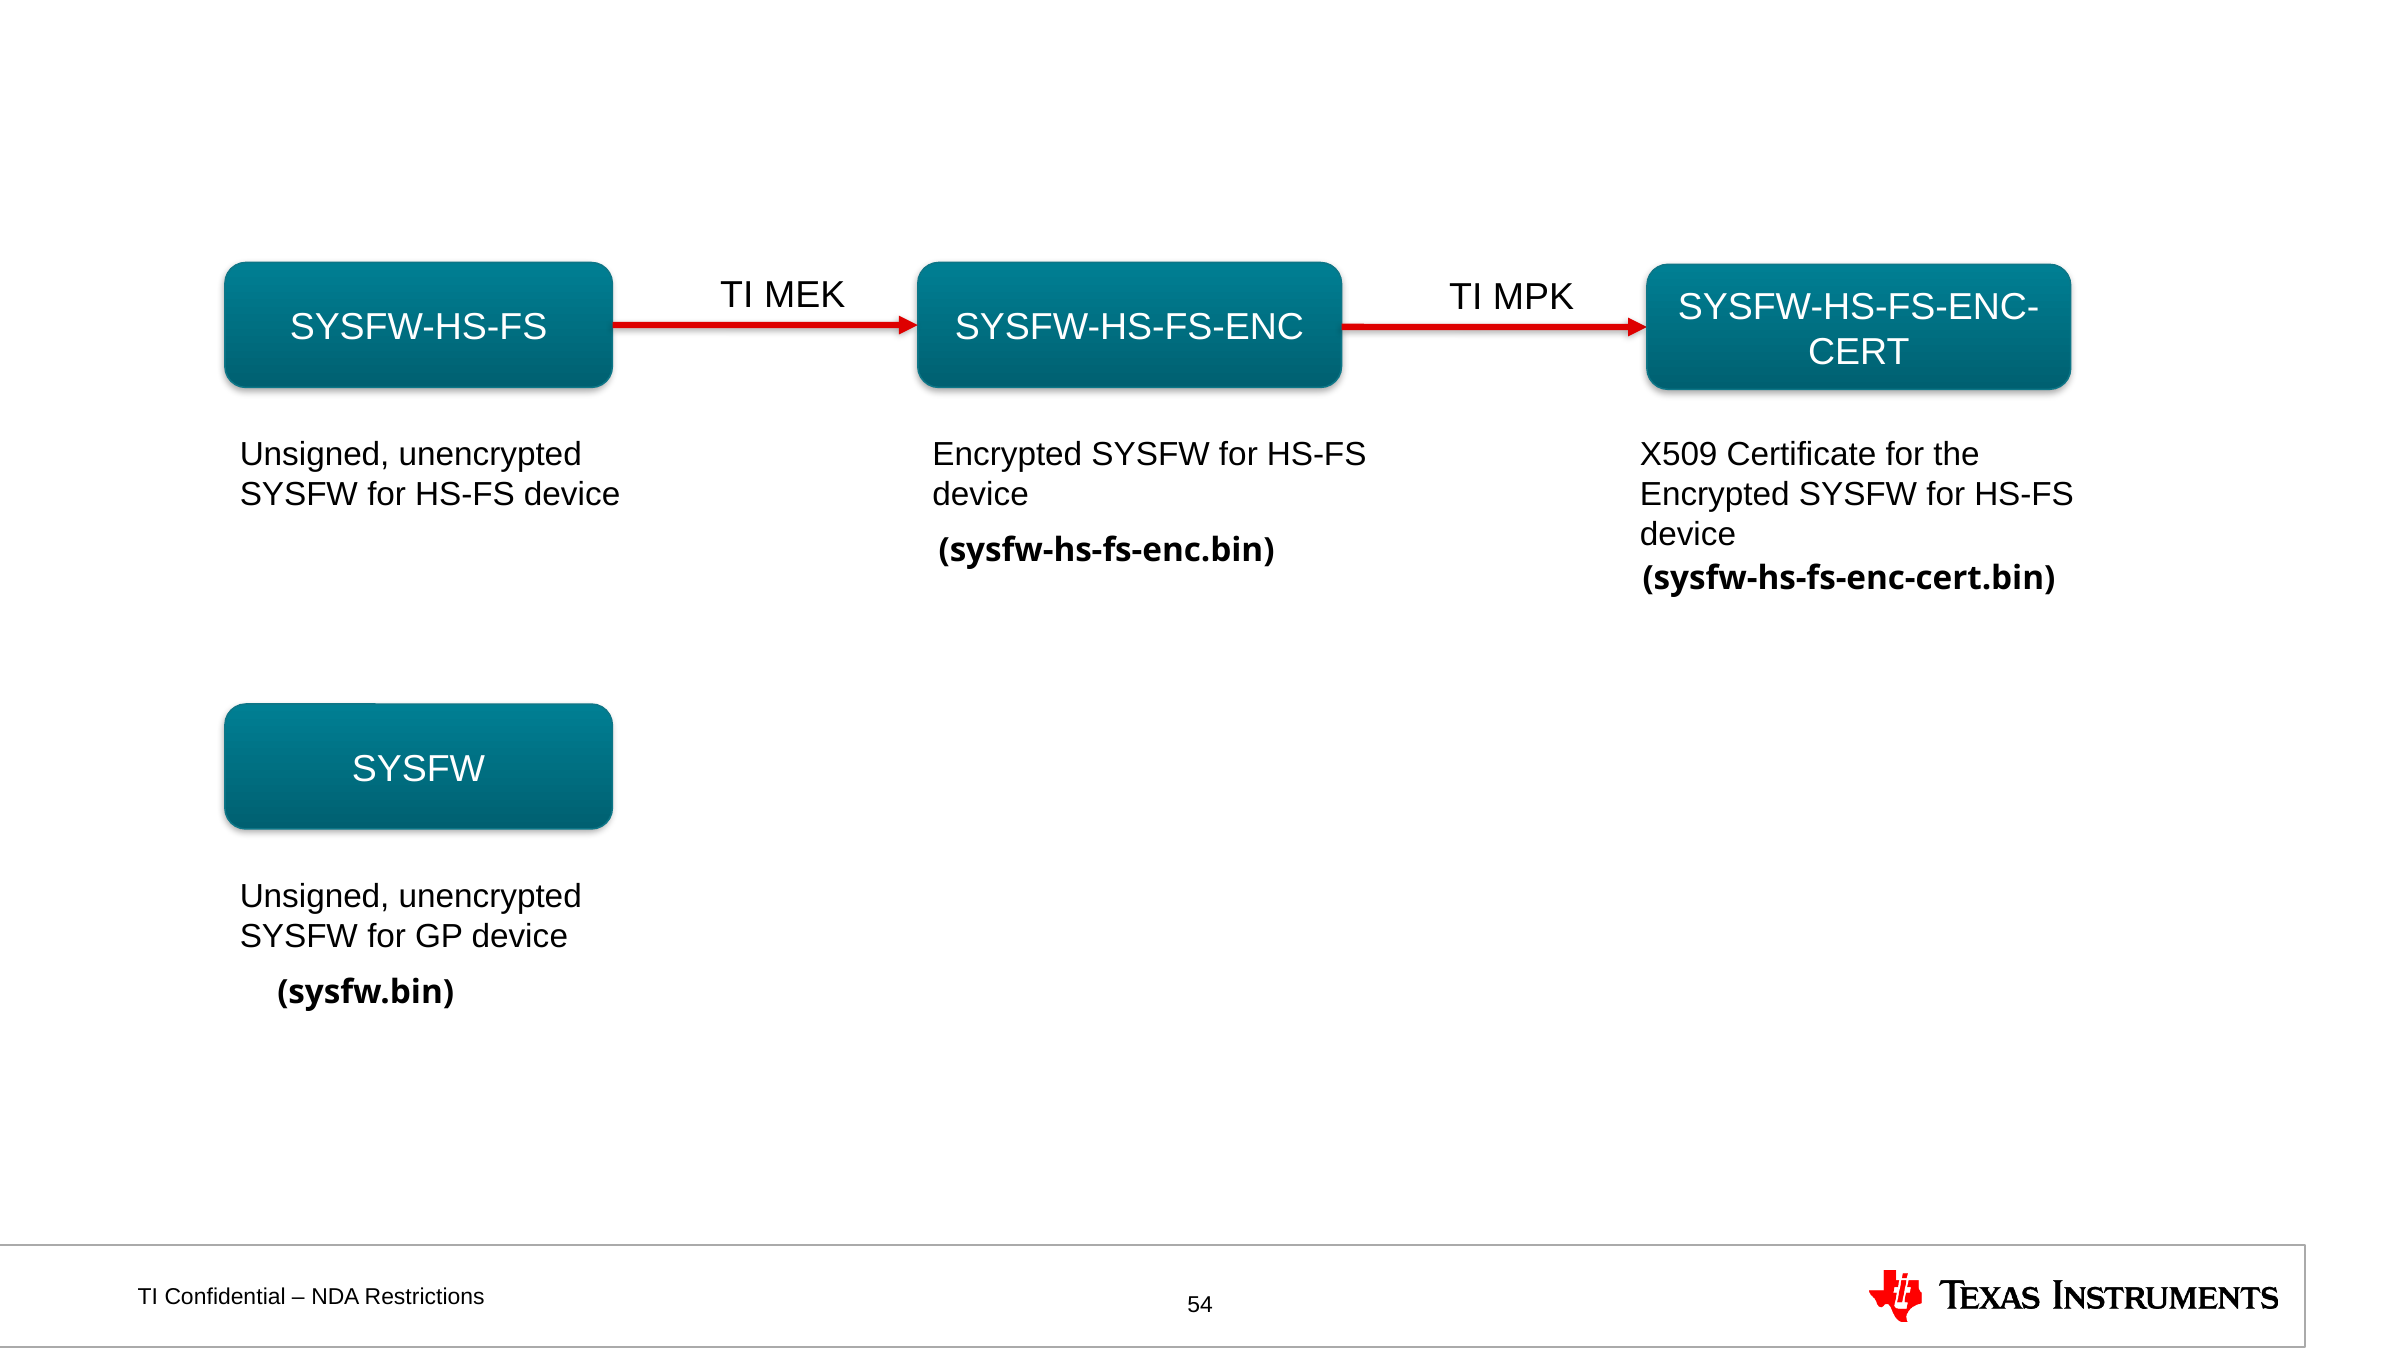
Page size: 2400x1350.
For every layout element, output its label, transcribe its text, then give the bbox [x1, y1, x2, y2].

text_box 54 [920, 1279, 1480, 1320]
text_box SYSFW-HS-FS-ENC-CERT [1646, 263, 2072, 391]
text_box [612, 321, 918, 335]
text_box Unsigned, unencrypted SYSFW for GP device [225, 866, 650, 962]
text_box TI MEK [705, 262, 918, 323]
text_box Encrypted SYSFW for HS-FS device [917, 424, 1388, 520]
text_box TI MPK [1434, 264, 1647, 325]
text_box [1341, 323, 1641, 337]
text_box SYSFW-HS-FS [224, 261, 614, 389]
text_box (sysfw-hs-fs-enc-cert.bin) [1627, 548, 2188, 604]
text_box (sysfw-hs-fs-enc.bin) [923, 520, 1394, 576]
text_box (sysfw.bin) [262, 962, 732, 1018]
text_box Unsigned, unencrypted SYSFW for HS-FS device [225, 424, 650, 520]
text_box SYSFW [224, 703, 614, 830]
text_box X509 Certificate for the Encrypted SYSFW for HS-FS device [1624, 424, 2095, 560]
picture [1869, 1270, 2278, 1322]
text_box SYSFW-HS-FS-ENC [917, 261, 1343, 389]
